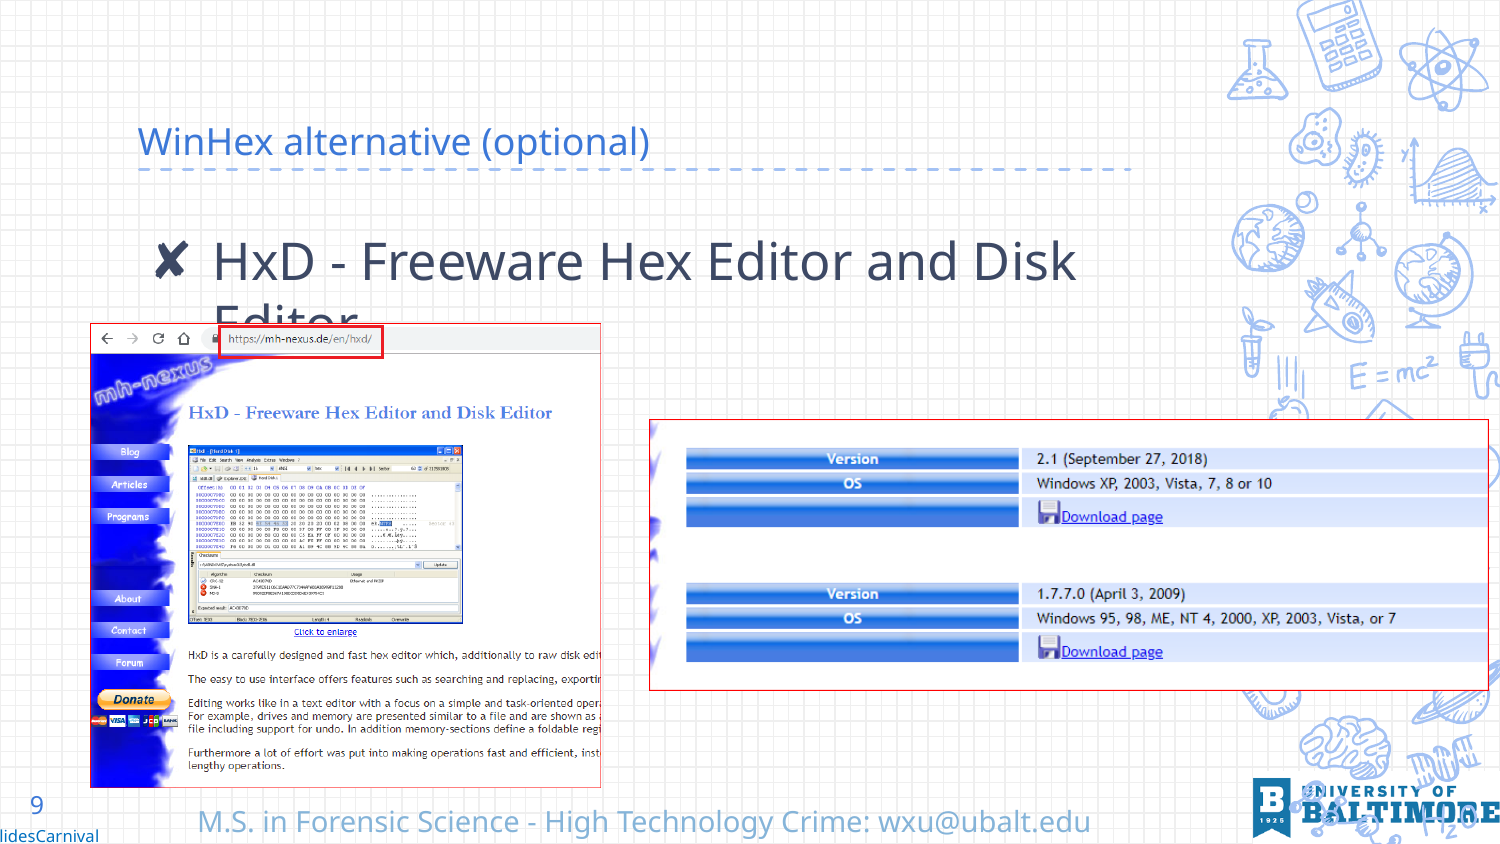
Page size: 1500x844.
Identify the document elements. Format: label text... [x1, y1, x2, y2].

picture [1327, 813, 1336, 822]
picture [1316, 786, 1321, 797]
picture [90, 323, 601, 788]
slide_number 9 [14, 774, 105, 840]
list HxD - Freeware Hex Editor and Disk Editor [122, 213, 1130, 297]
title WinHex alternative (optional) [122, 36, 1130, 178]
picture [1365, 817, 1376, 833]
picture [1253, 771, 1500, 844]
picture [649, 419, 1489, 691]
